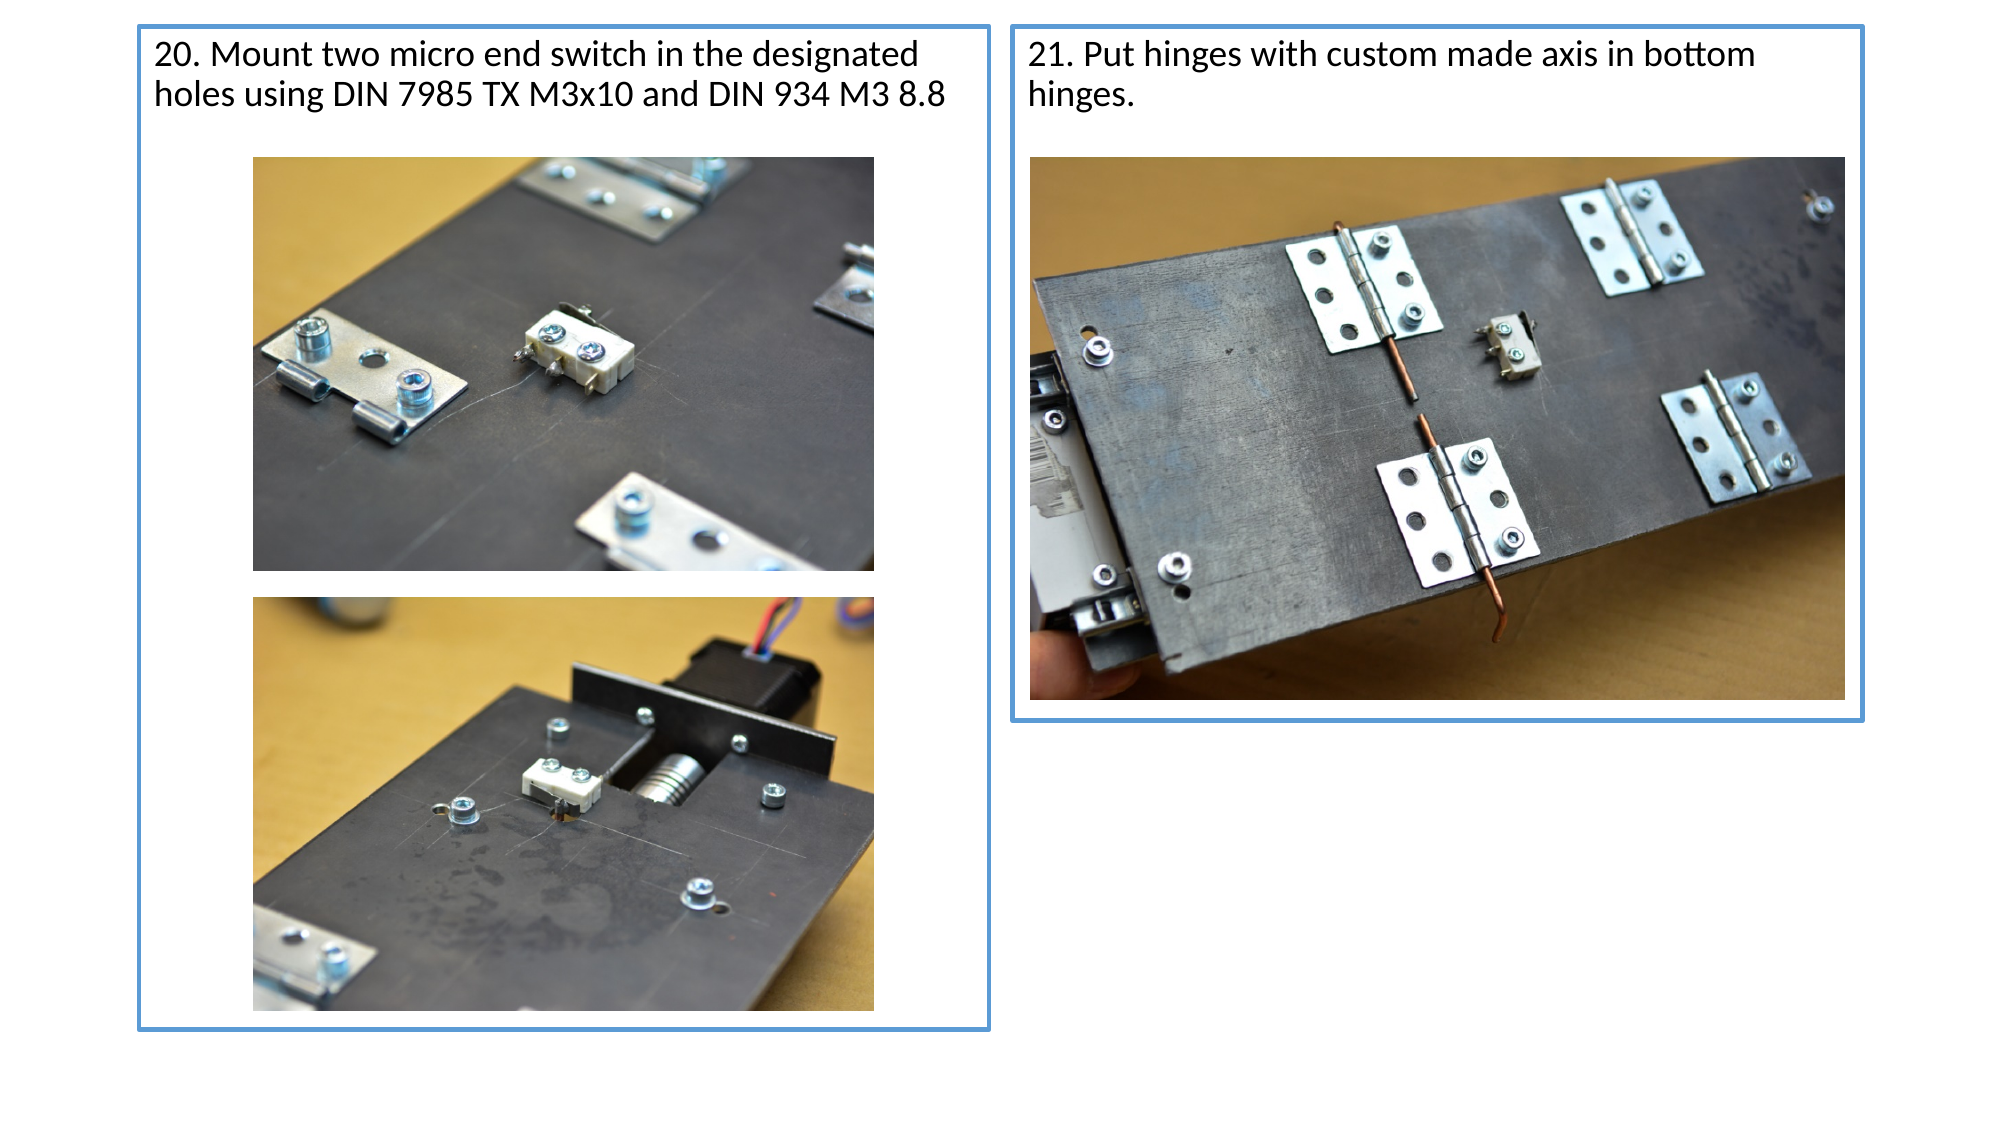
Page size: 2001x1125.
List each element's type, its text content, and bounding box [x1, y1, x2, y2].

list 21. Put hinges with custom made axis in bottom hinges. [1012, 26, 1863, 721]
picture [253, 157, 874, 571]
picture [253, 597, 874, 1011]
list 20. Mount two micro end switch in the designated holes using DIN 7985 TX M3x10 and DIN 934 M3 8.8 [138, 26, 989, 1030]
picture [1030, 157, 1845, 700]
